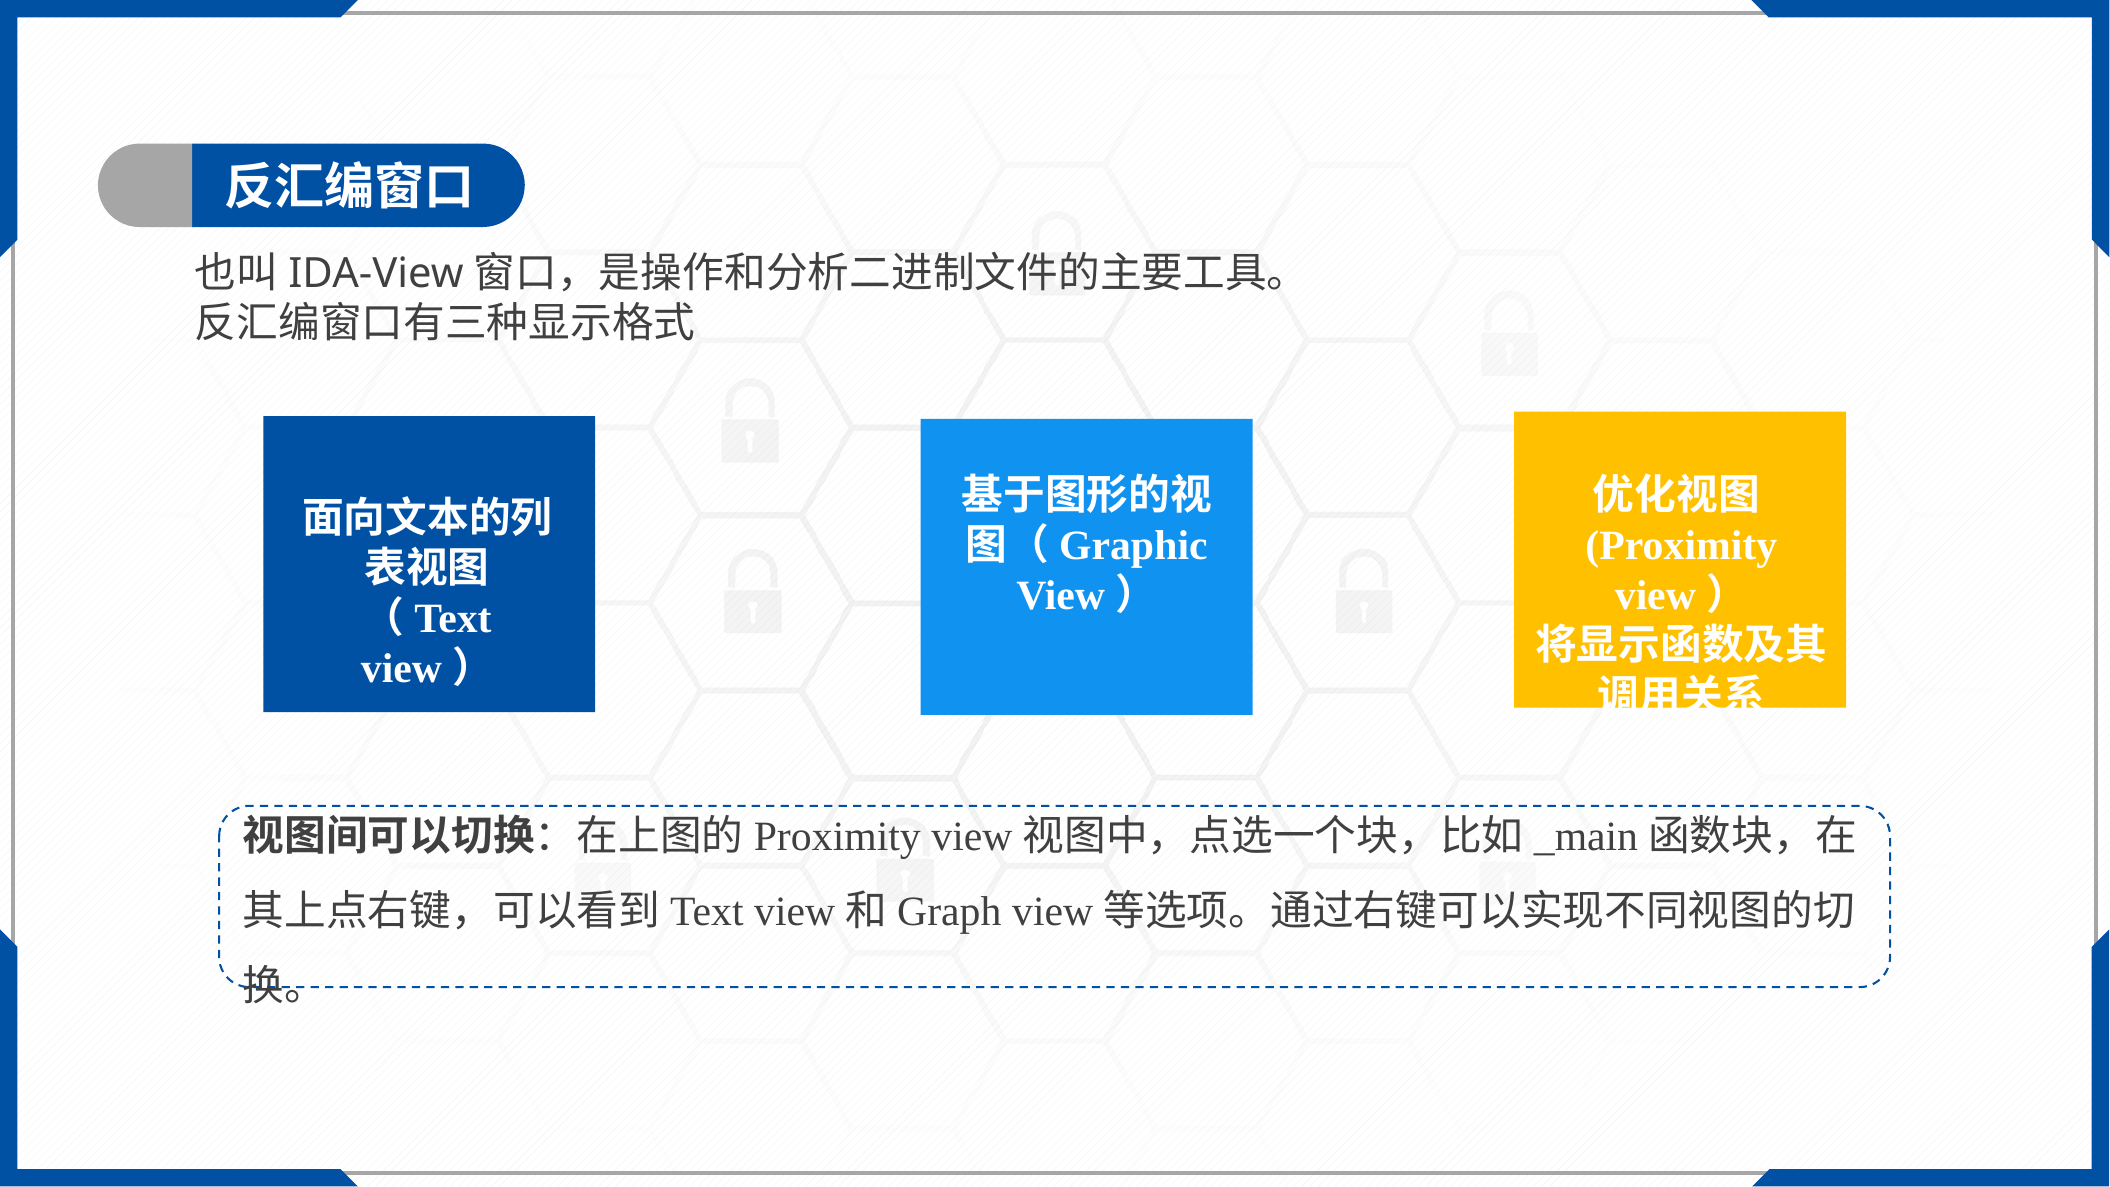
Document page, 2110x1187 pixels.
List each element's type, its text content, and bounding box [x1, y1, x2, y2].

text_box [97, 143, 525, 227]
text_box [920, 418, 1253, 715]
text_box 也叫IDA-View窗口，是操作和分析二进制文件的主要工具。 反汇编窗口有三种显示格式 [180, 238, 1929, 353]
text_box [1514, 411, 1848, 708]
picture [80, 0, 2029, 1187]
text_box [263, 416, 596, 713]
text_box 视图间可以切换：在上图的Proximity view视图中，点选一个块，比如_main函数块，在其上点右键，可以看到Text view和Graph view等选项。通过右键可以实现不同视图的切换。 [218, 804, 1892, 989]
